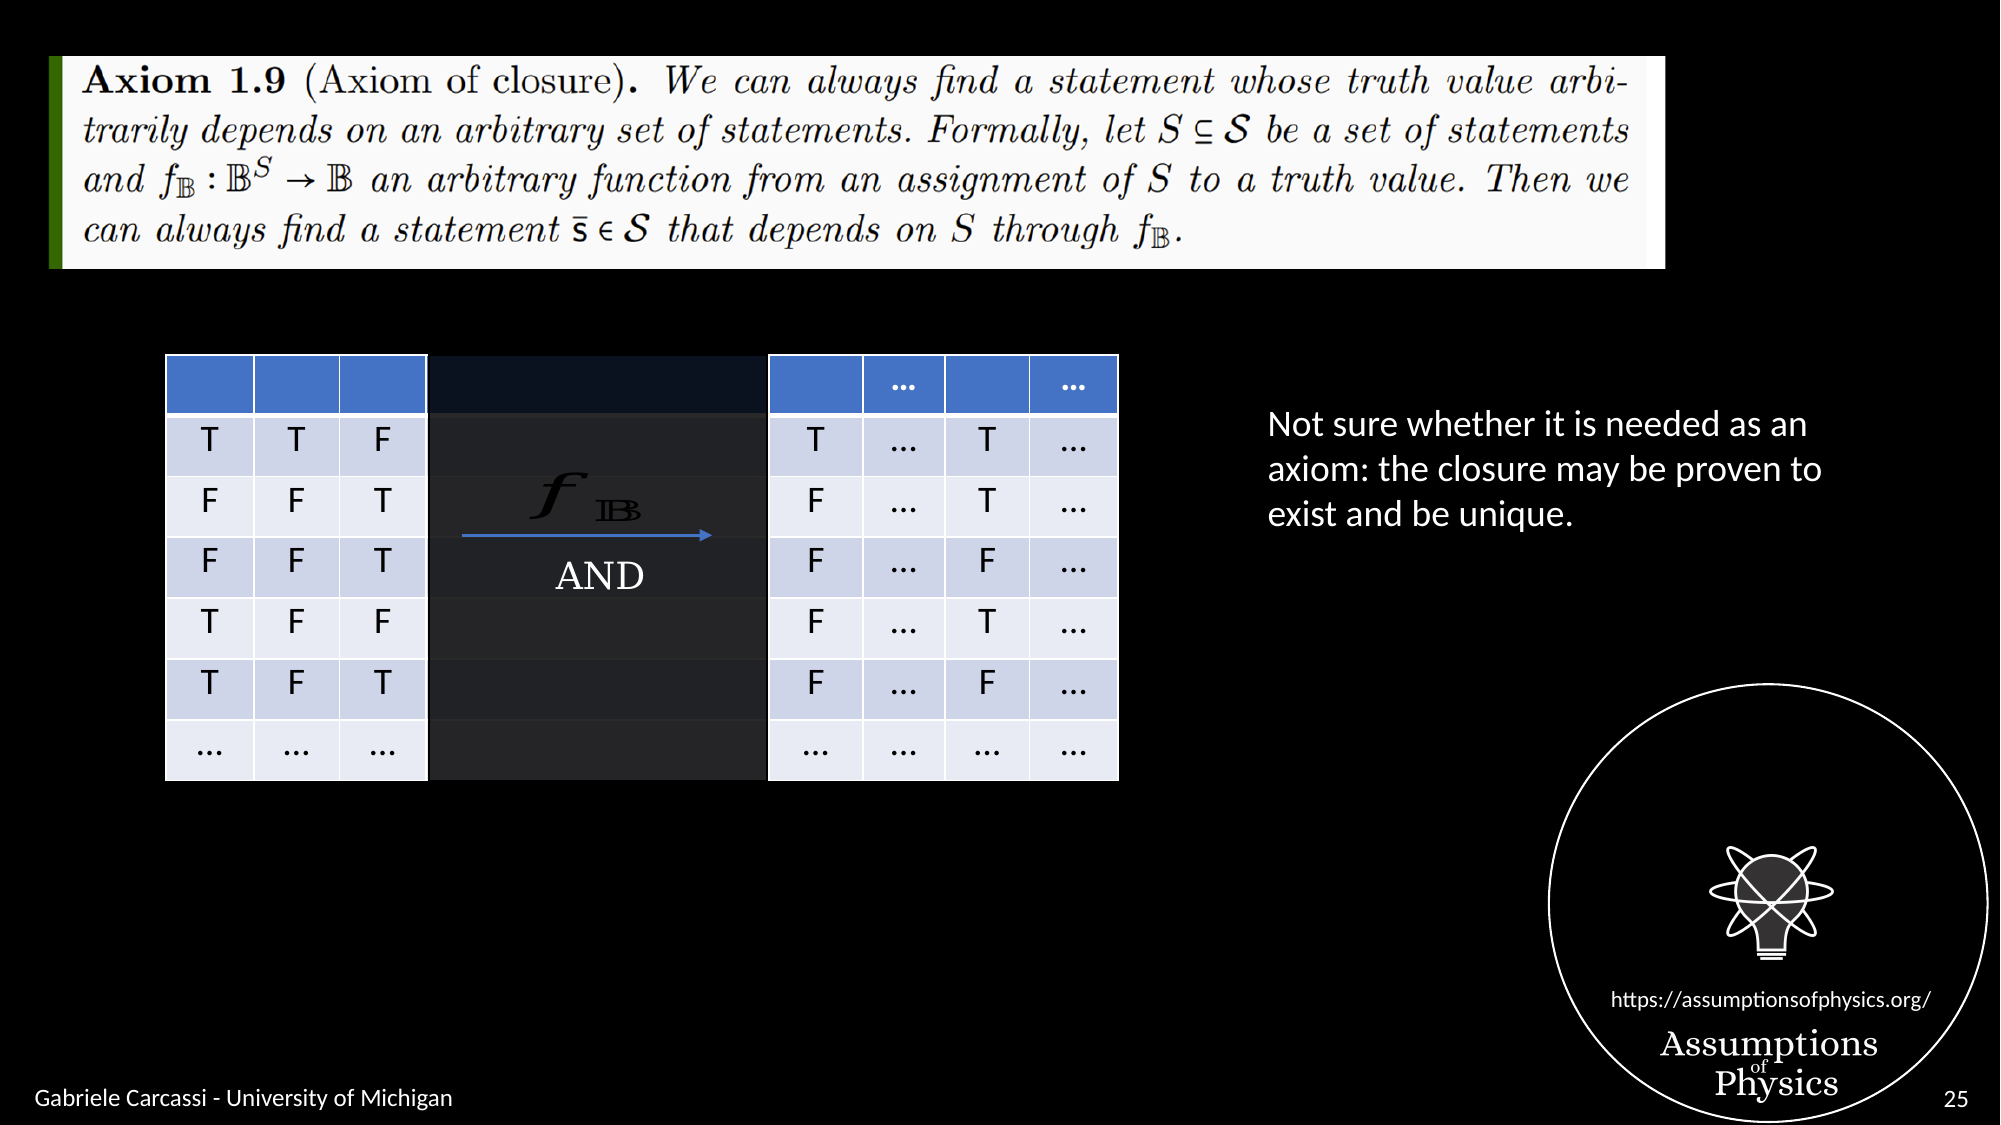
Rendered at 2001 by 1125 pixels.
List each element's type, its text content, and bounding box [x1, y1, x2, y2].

text_box [428, 354, 768, 782]
slide_number 25 [1893, 1078, 1985, 1116]
picture [1709, 846, 1834, 960]
picture [1660, 1029, 1877, 1103]
footer Gabriele Carcassi - University of Michigan [19, 1077, 999, 1116]
text_box Not sure whether it is needed as an axiom: the closure may be proven to exist and be unique. [1252, 391, 1905, 542]
picture [48, 56, 1666, 269]
